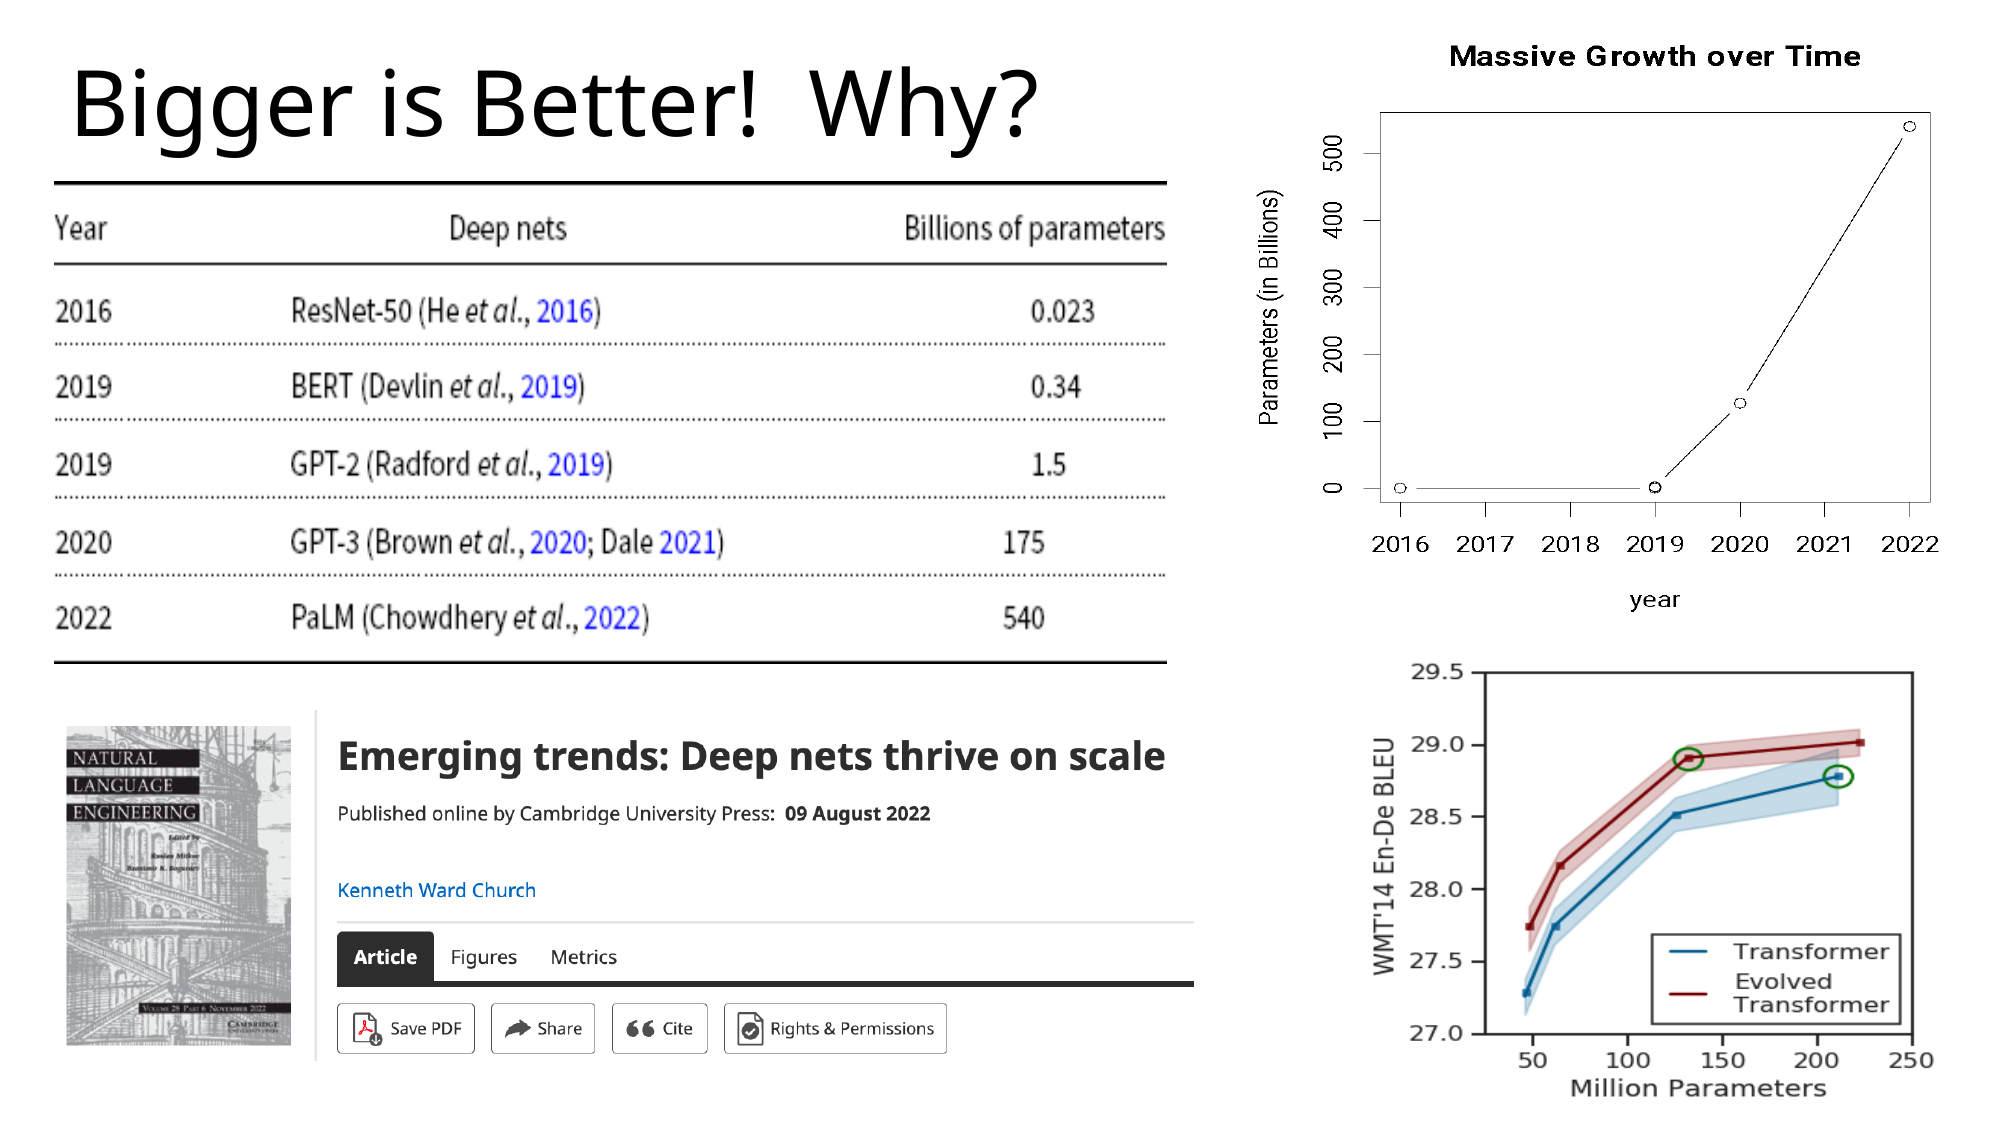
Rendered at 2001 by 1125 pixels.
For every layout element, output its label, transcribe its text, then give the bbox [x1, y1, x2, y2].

picture [1248, 0, 1995, 641]
picture [54, 181, 1167, 664]
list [36, 710, 1194, 1061]
picture [1357, 656, 1951, 1107]
title Bigger is Better! Why? [54, 32, 1158, 181]
